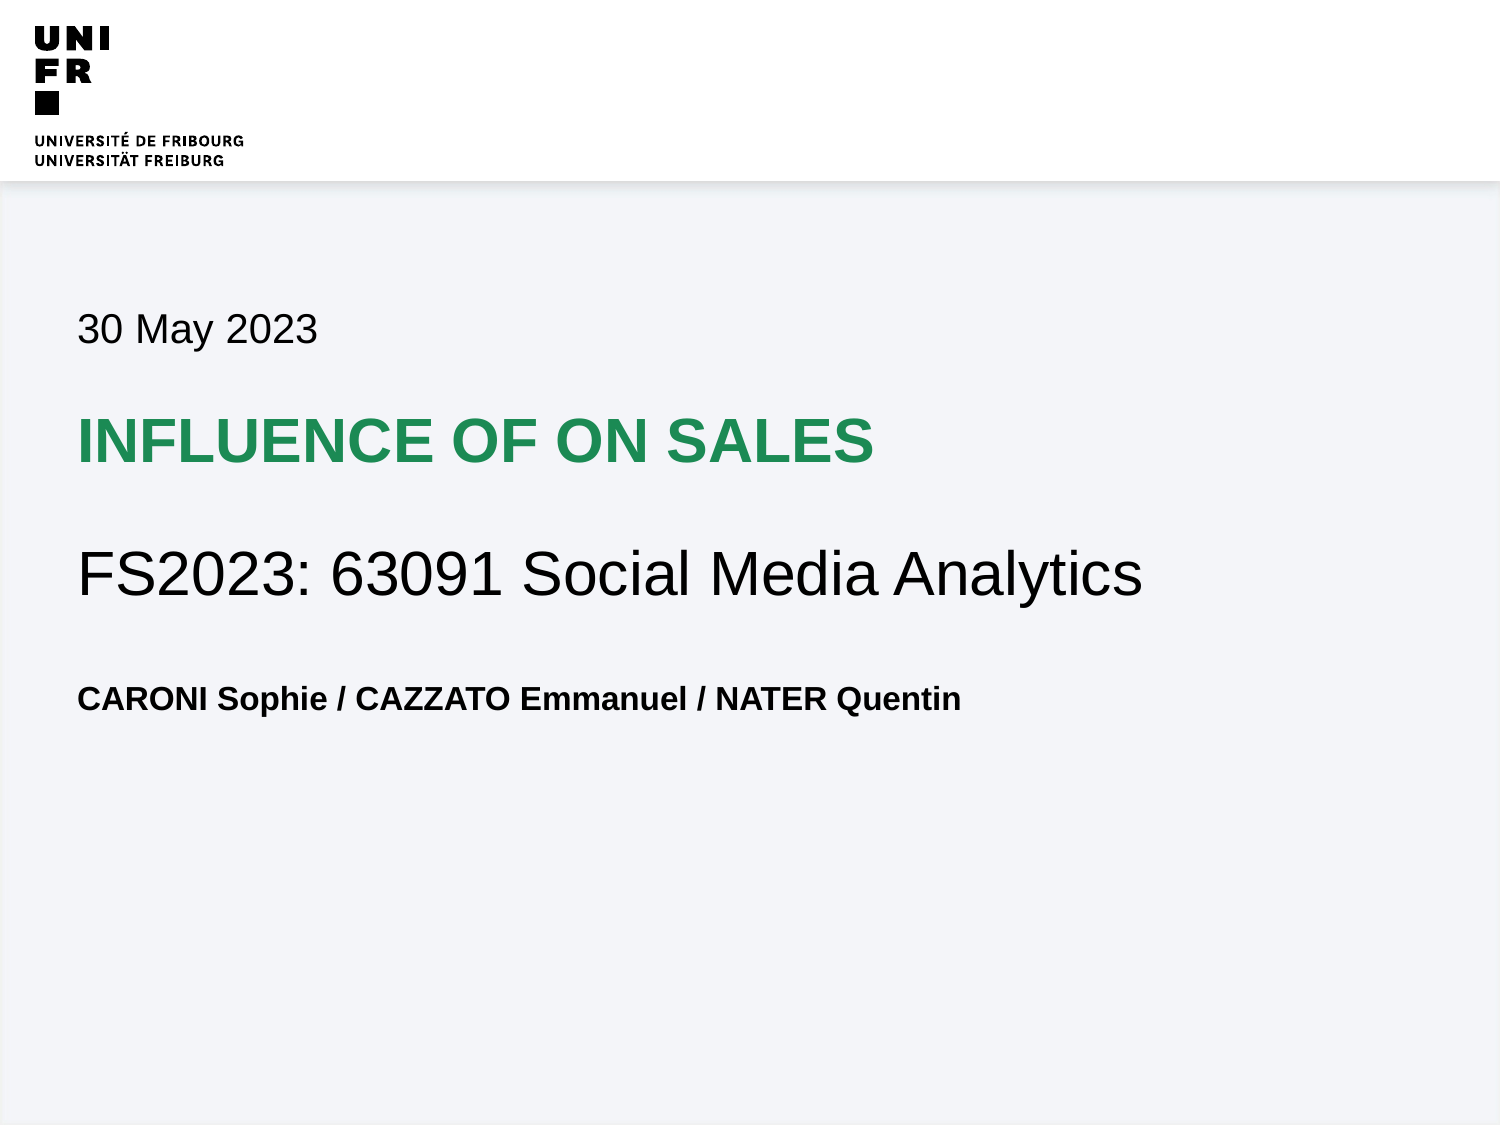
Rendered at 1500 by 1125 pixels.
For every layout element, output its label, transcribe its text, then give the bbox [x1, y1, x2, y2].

list 30 May 2023 Influence of on sales FS2023: 63091 Social Media Analytics CARONI Sophie / CAZZATO Emmanuel / NATER Quentin [77, 295, 1436, 1042]
picture [0, 181, 1500, 1125]
